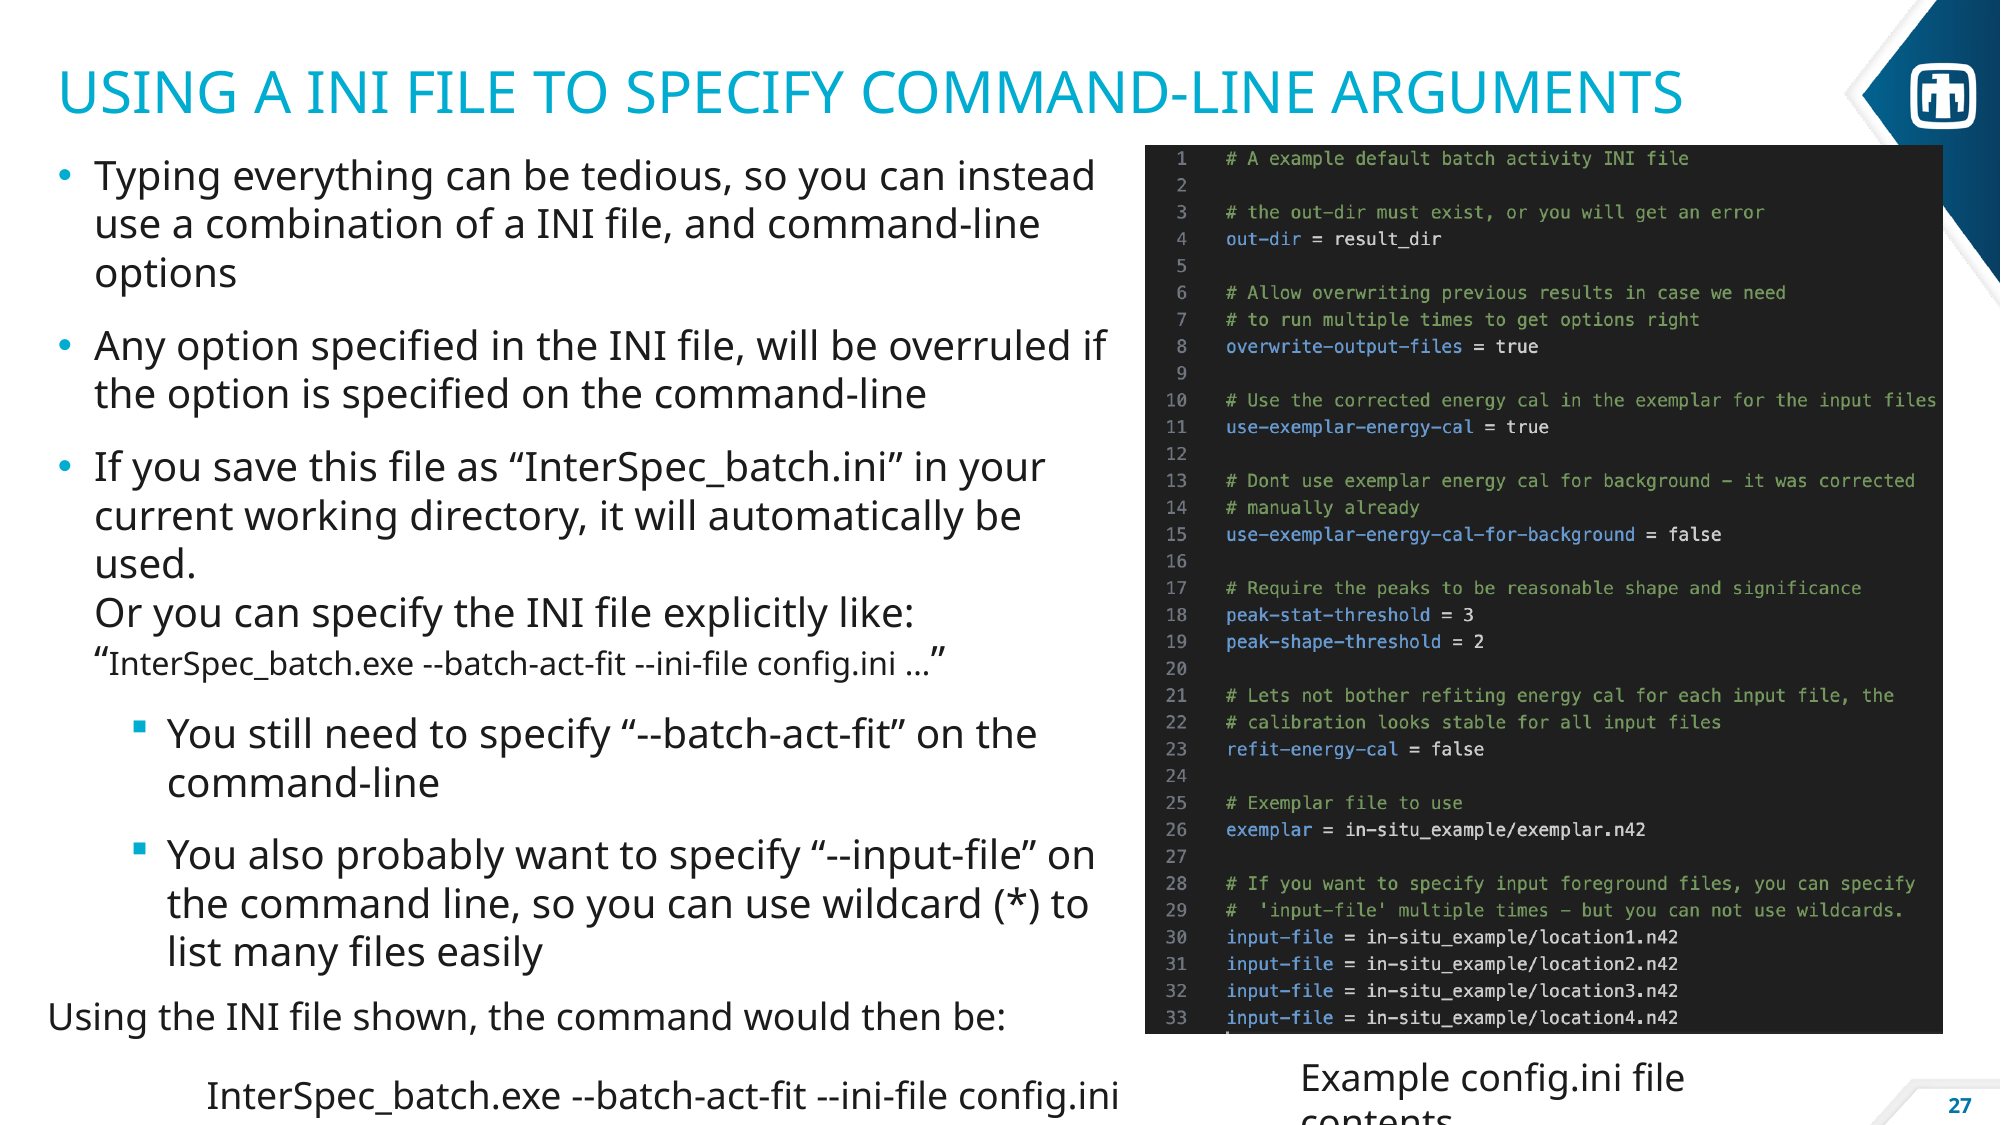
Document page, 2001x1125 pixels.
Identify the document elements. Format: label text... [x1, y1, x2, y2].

text_box Using the INI file shown, the command would then be: InterSpec_batch.exe --batch-act-fit --ini-file config.ini [32, 985, 1181, 1124]
slide_number 27 [1920, 1089, 2000, 1125]
picture [1145, 0, 2000, 1034]
text_box Example config.ini file contents [1285, 1046, 1858, 1125]
picture [1858, 1063, 2000, 1125]
list Typing everything can be tedious, so you can instead use a combination of a INI file, and command-line options Any option specified in the INI file, will be overruled if the option is specified on the command-line If you save this file as “InterSpec_batch.ini” in your current working directory, it will automatically be used. Or you can specify the INI file explicitly like: “InterSpec_batch.exe --batch-act-fit --ini-file config.ini …” You still need to specify “--batch-act-fit” on the command-line You also probably want to specify “--input-file” on the command line, so you can use wildcard (*) to list many files easily [57, 149, 1109, 979]
title Using a INI file to Specify command-line arguments [57, 39, 1736, 150]
